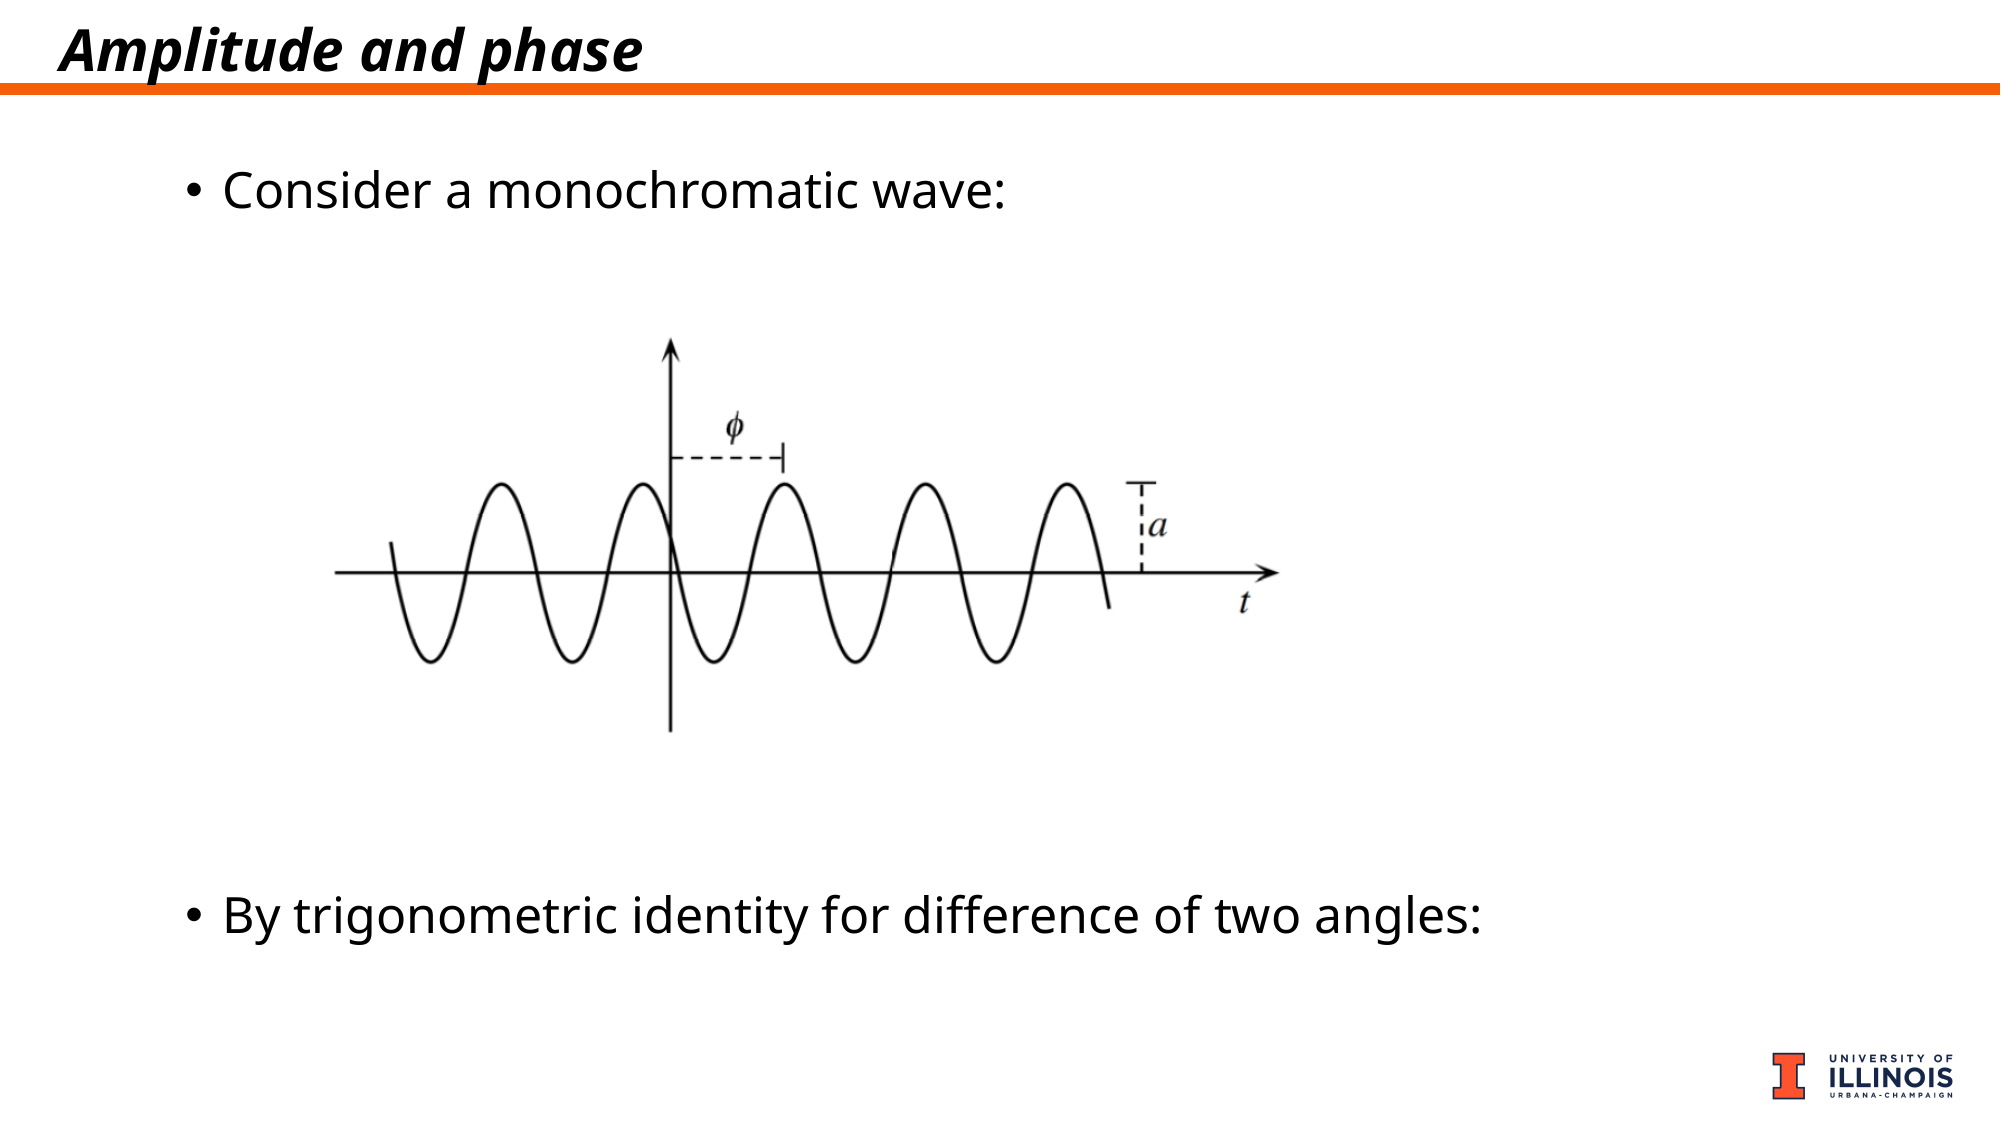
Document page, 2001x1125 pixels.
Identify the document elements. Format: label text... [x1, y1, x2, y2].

title Amplitude and phase [45, 0, 1771, 112]
picture [293, 333, 1296, 750]
picture [1747, 1030, 1978, 1125]
